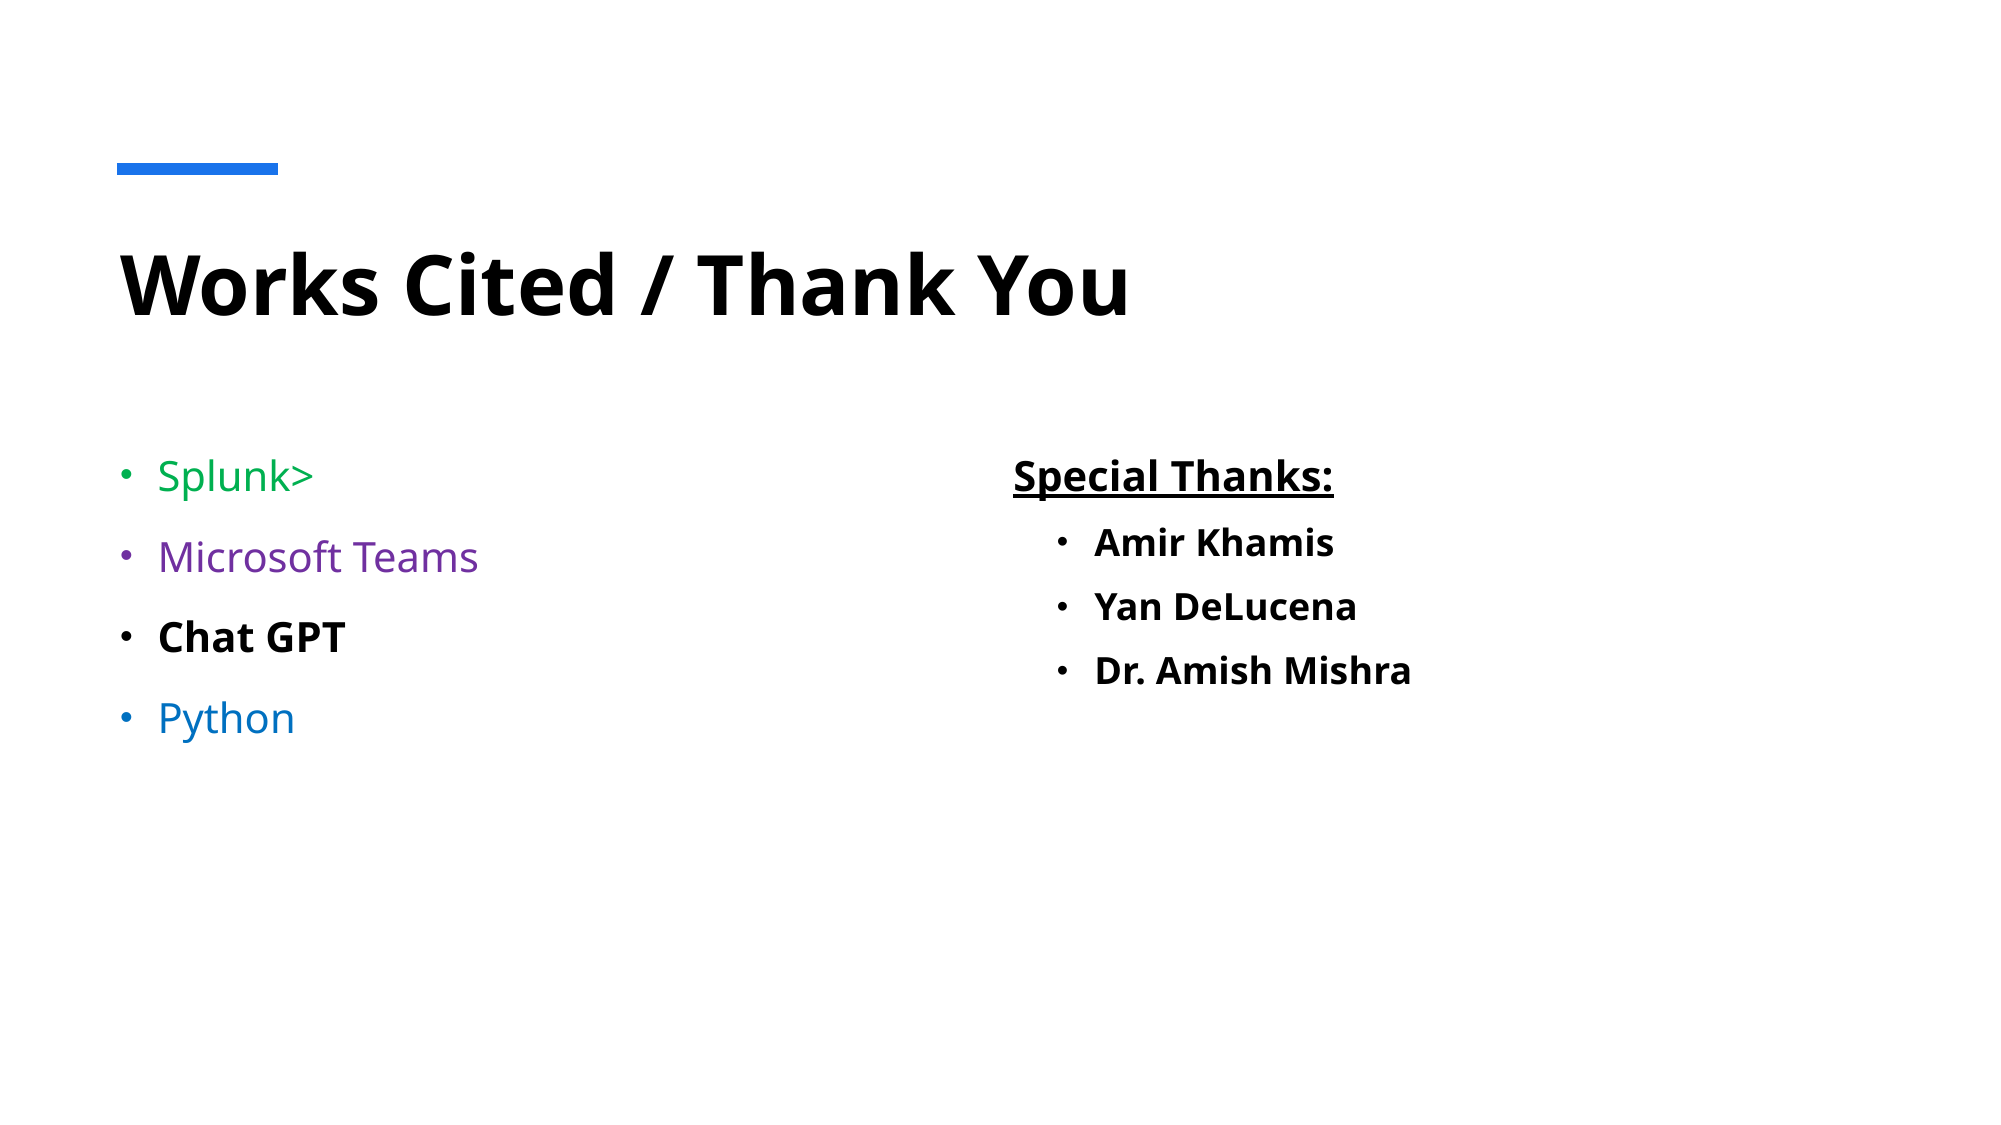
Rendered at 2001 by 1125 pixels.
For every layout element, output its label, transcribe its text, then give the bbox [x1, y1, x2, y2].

title Works Cited / Thank You [105, 224, 1892, 405]
list Special Thanks: Amir Khamis Yan DeLucena Dr. Amish Mishra [998, 431, 1854, 1017]
list Splunk> Microsoft Teams Chat GPT Python [105, 431, 960, 1017]
